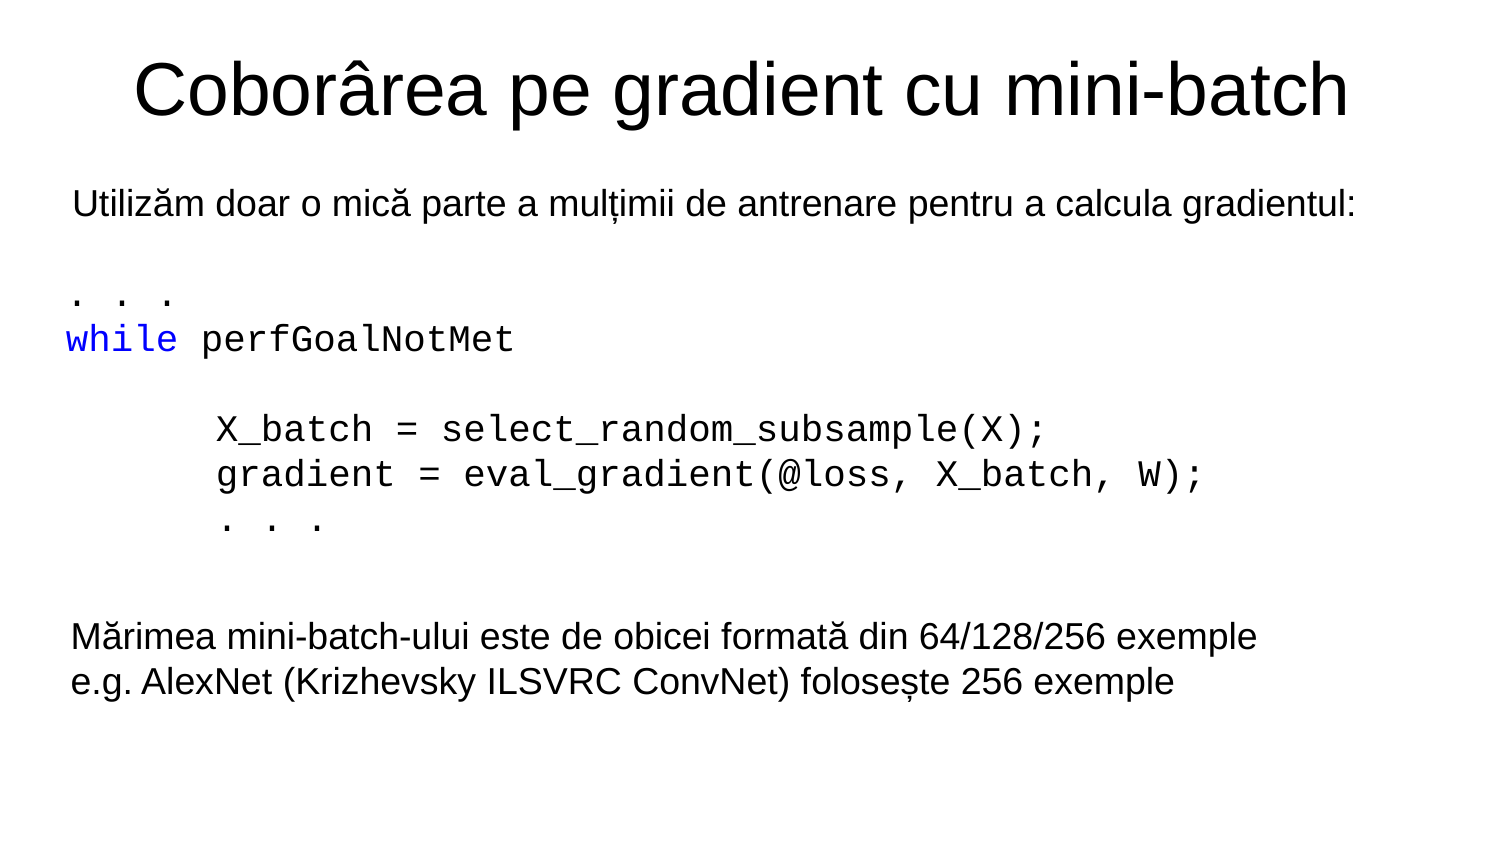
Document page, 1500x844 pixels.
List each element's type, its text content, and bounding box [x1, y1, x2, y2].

text_box Utilizăm doar o mică parte a mulțimii de antrenare pentru a calcula gradientul: . . . while perfGoalNotMet X_batch = select_random_subsample(X); gradient = eval_gradient(@loss, X_batch, W); . . . [38, 163, 1464, 743]
text_box Mărimea mini-batch-ului este de obicei formată din 64/128/256 exemple e.g. AlexNet (Krizhevsky ILSVRC ConvNet) folosește 256 exemple [55, 596, 1421, 743]
text_box Coborârea pe gradient cu mini-batch [82, 25, 1402, 137]
